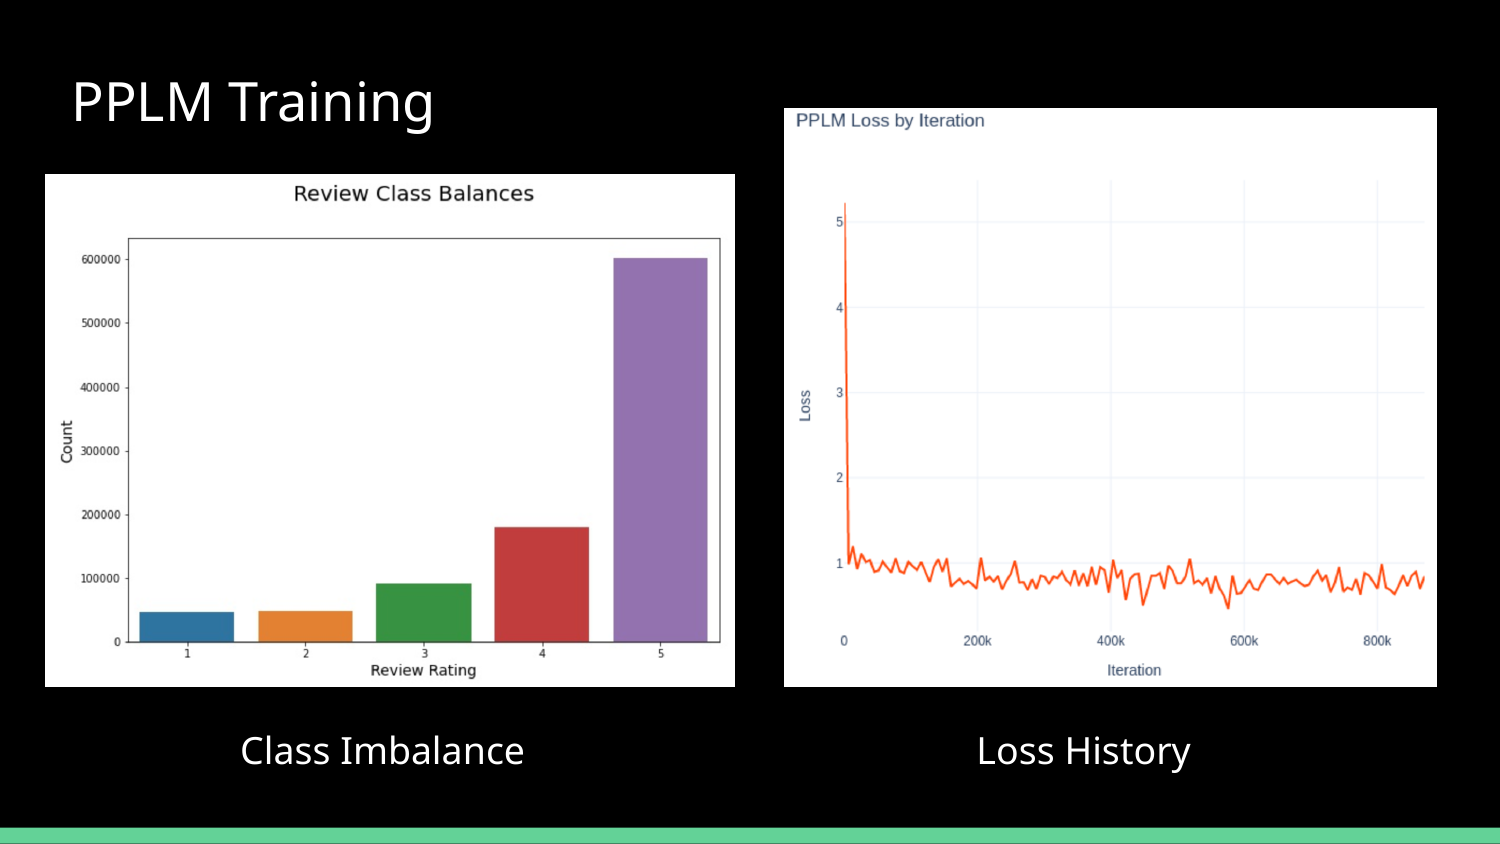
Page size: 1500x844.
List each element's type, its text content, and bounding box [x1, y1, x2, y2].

picture [783, 108, 1437, 688]
text_box Class Imbalance [225, 711, 567, 792]
text_box PPLM Training [56, 17, 1204, 171]
text_box Loss History [961, 711, 1303, 792]
picture [45, 174, 735, 688]
